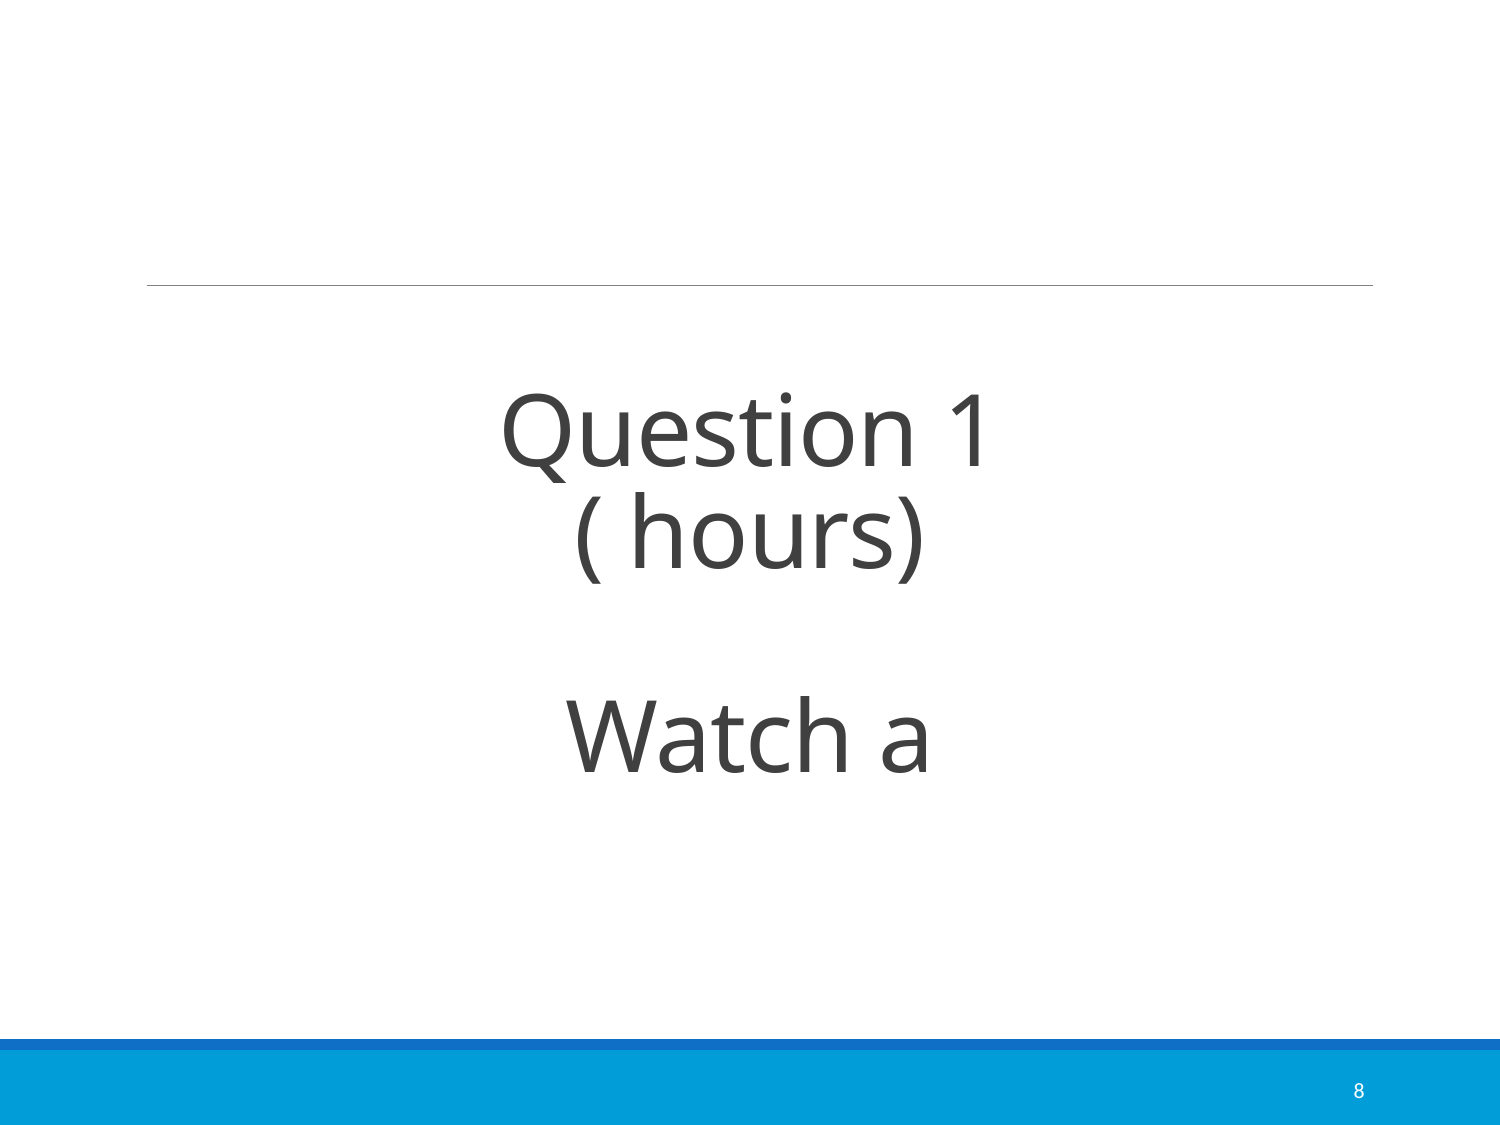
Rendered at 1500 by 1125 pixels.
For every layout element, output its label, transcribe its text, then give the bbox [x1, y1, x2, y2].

slide_number 8 [1218, 1059, 1380, 1120]
